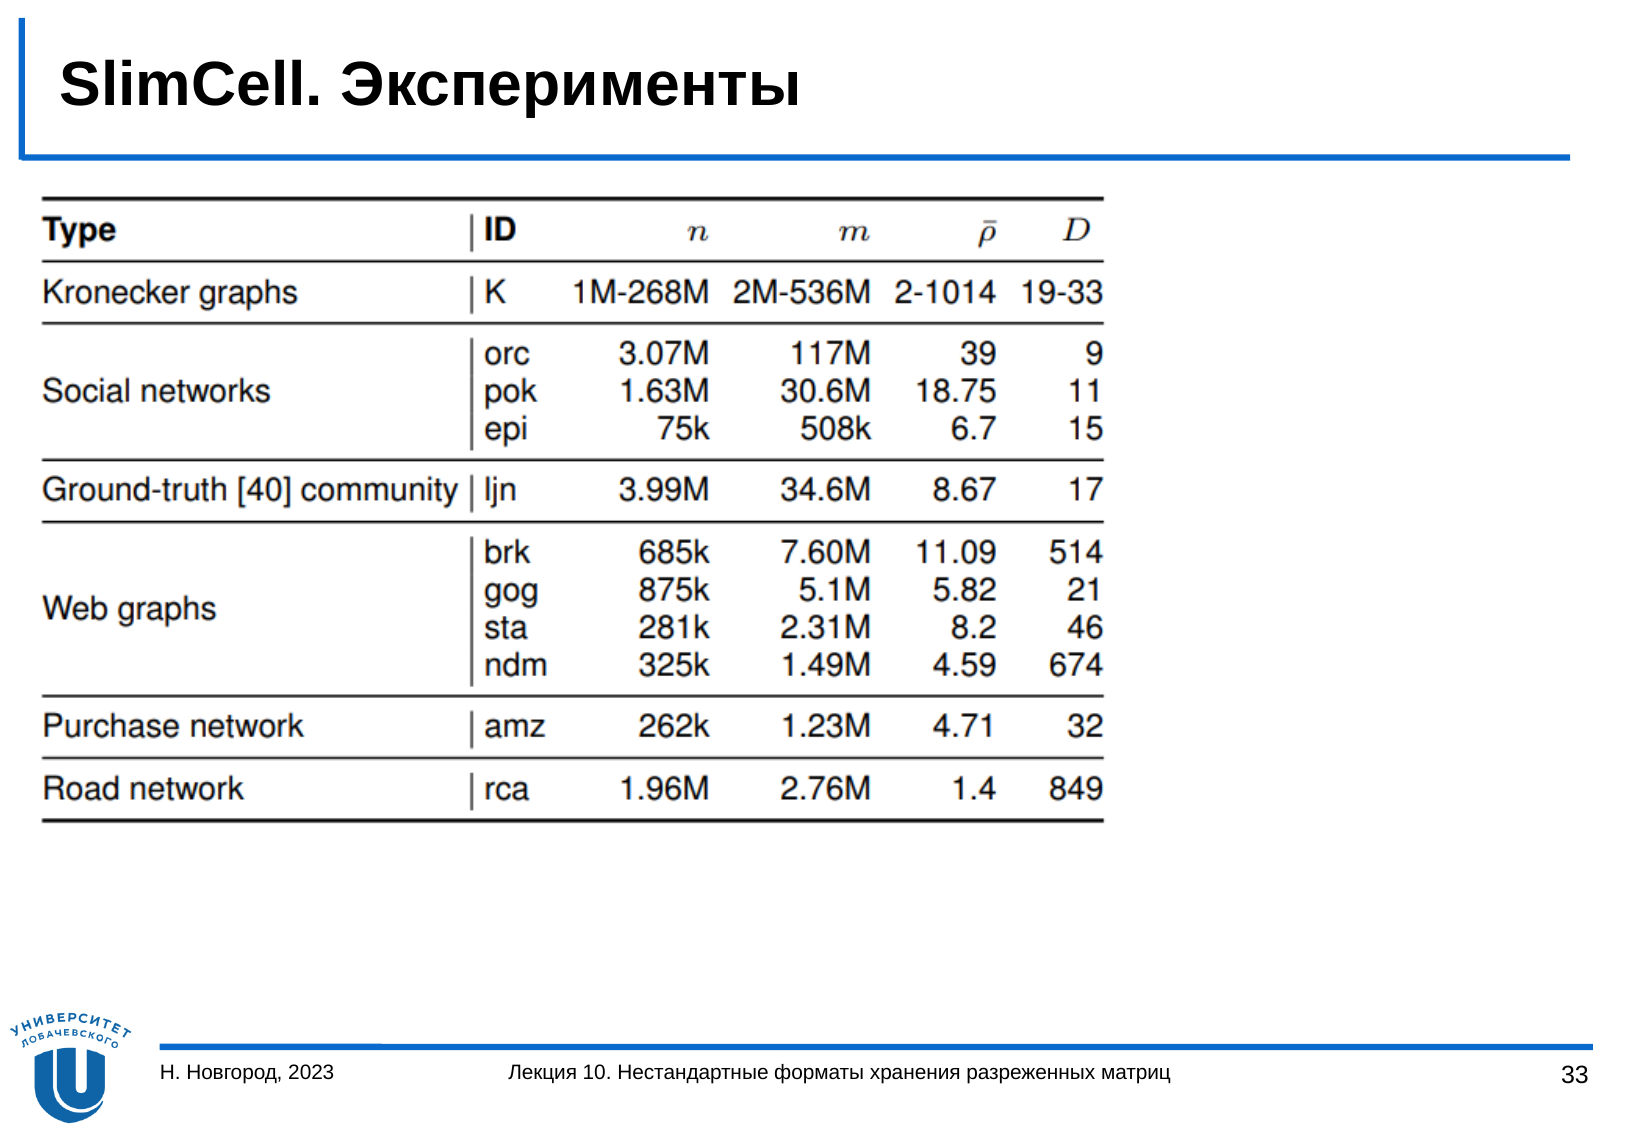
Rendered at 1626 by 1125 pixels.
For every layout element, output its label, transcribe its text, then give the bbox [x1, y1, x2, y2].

slide_number Н. Новгород, 2023 [144, 1051, 482, 1125]
picture [1, 175, 1129, 842]
footer Лекция 10. Нестандартные форматы хранения разреженных матриц [493, 1051, 1439, 1125]
title SlimCell. Эксперименты [44, 33, 1598, 127]
slide_number 33 [1450, 1051, 1605, 1125]
picture [7, 1011, 133, 1125]
